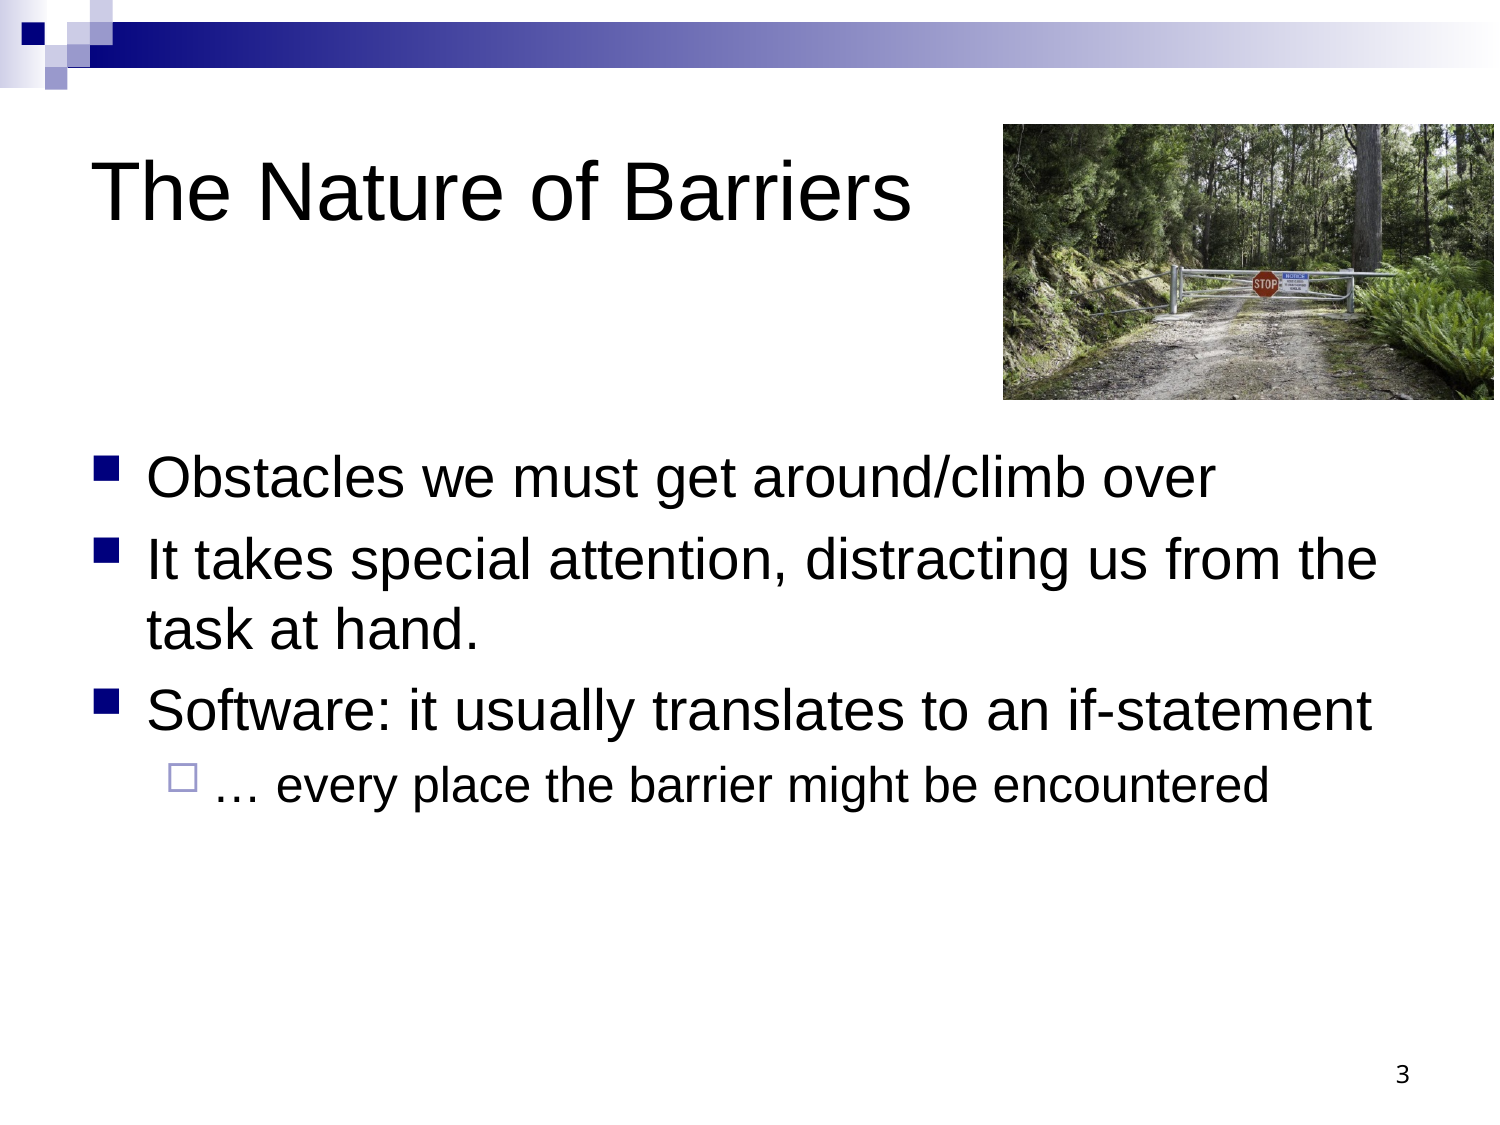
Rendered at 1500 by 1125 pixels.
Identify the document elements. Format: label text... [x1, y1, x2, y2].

picture [1003, 124, 1494, 401]
title The Nature of Barriers [75, 75, 1425, 300]
list Obstacles we must get around/climb over It takes special attention, distracting us from the task at hand. Software: it usually translates to an if-statement … every place the barrier might be encountered [75, 350, 1425, 988]
slide_number 3 [1074, 1025, 1425, 1100]
